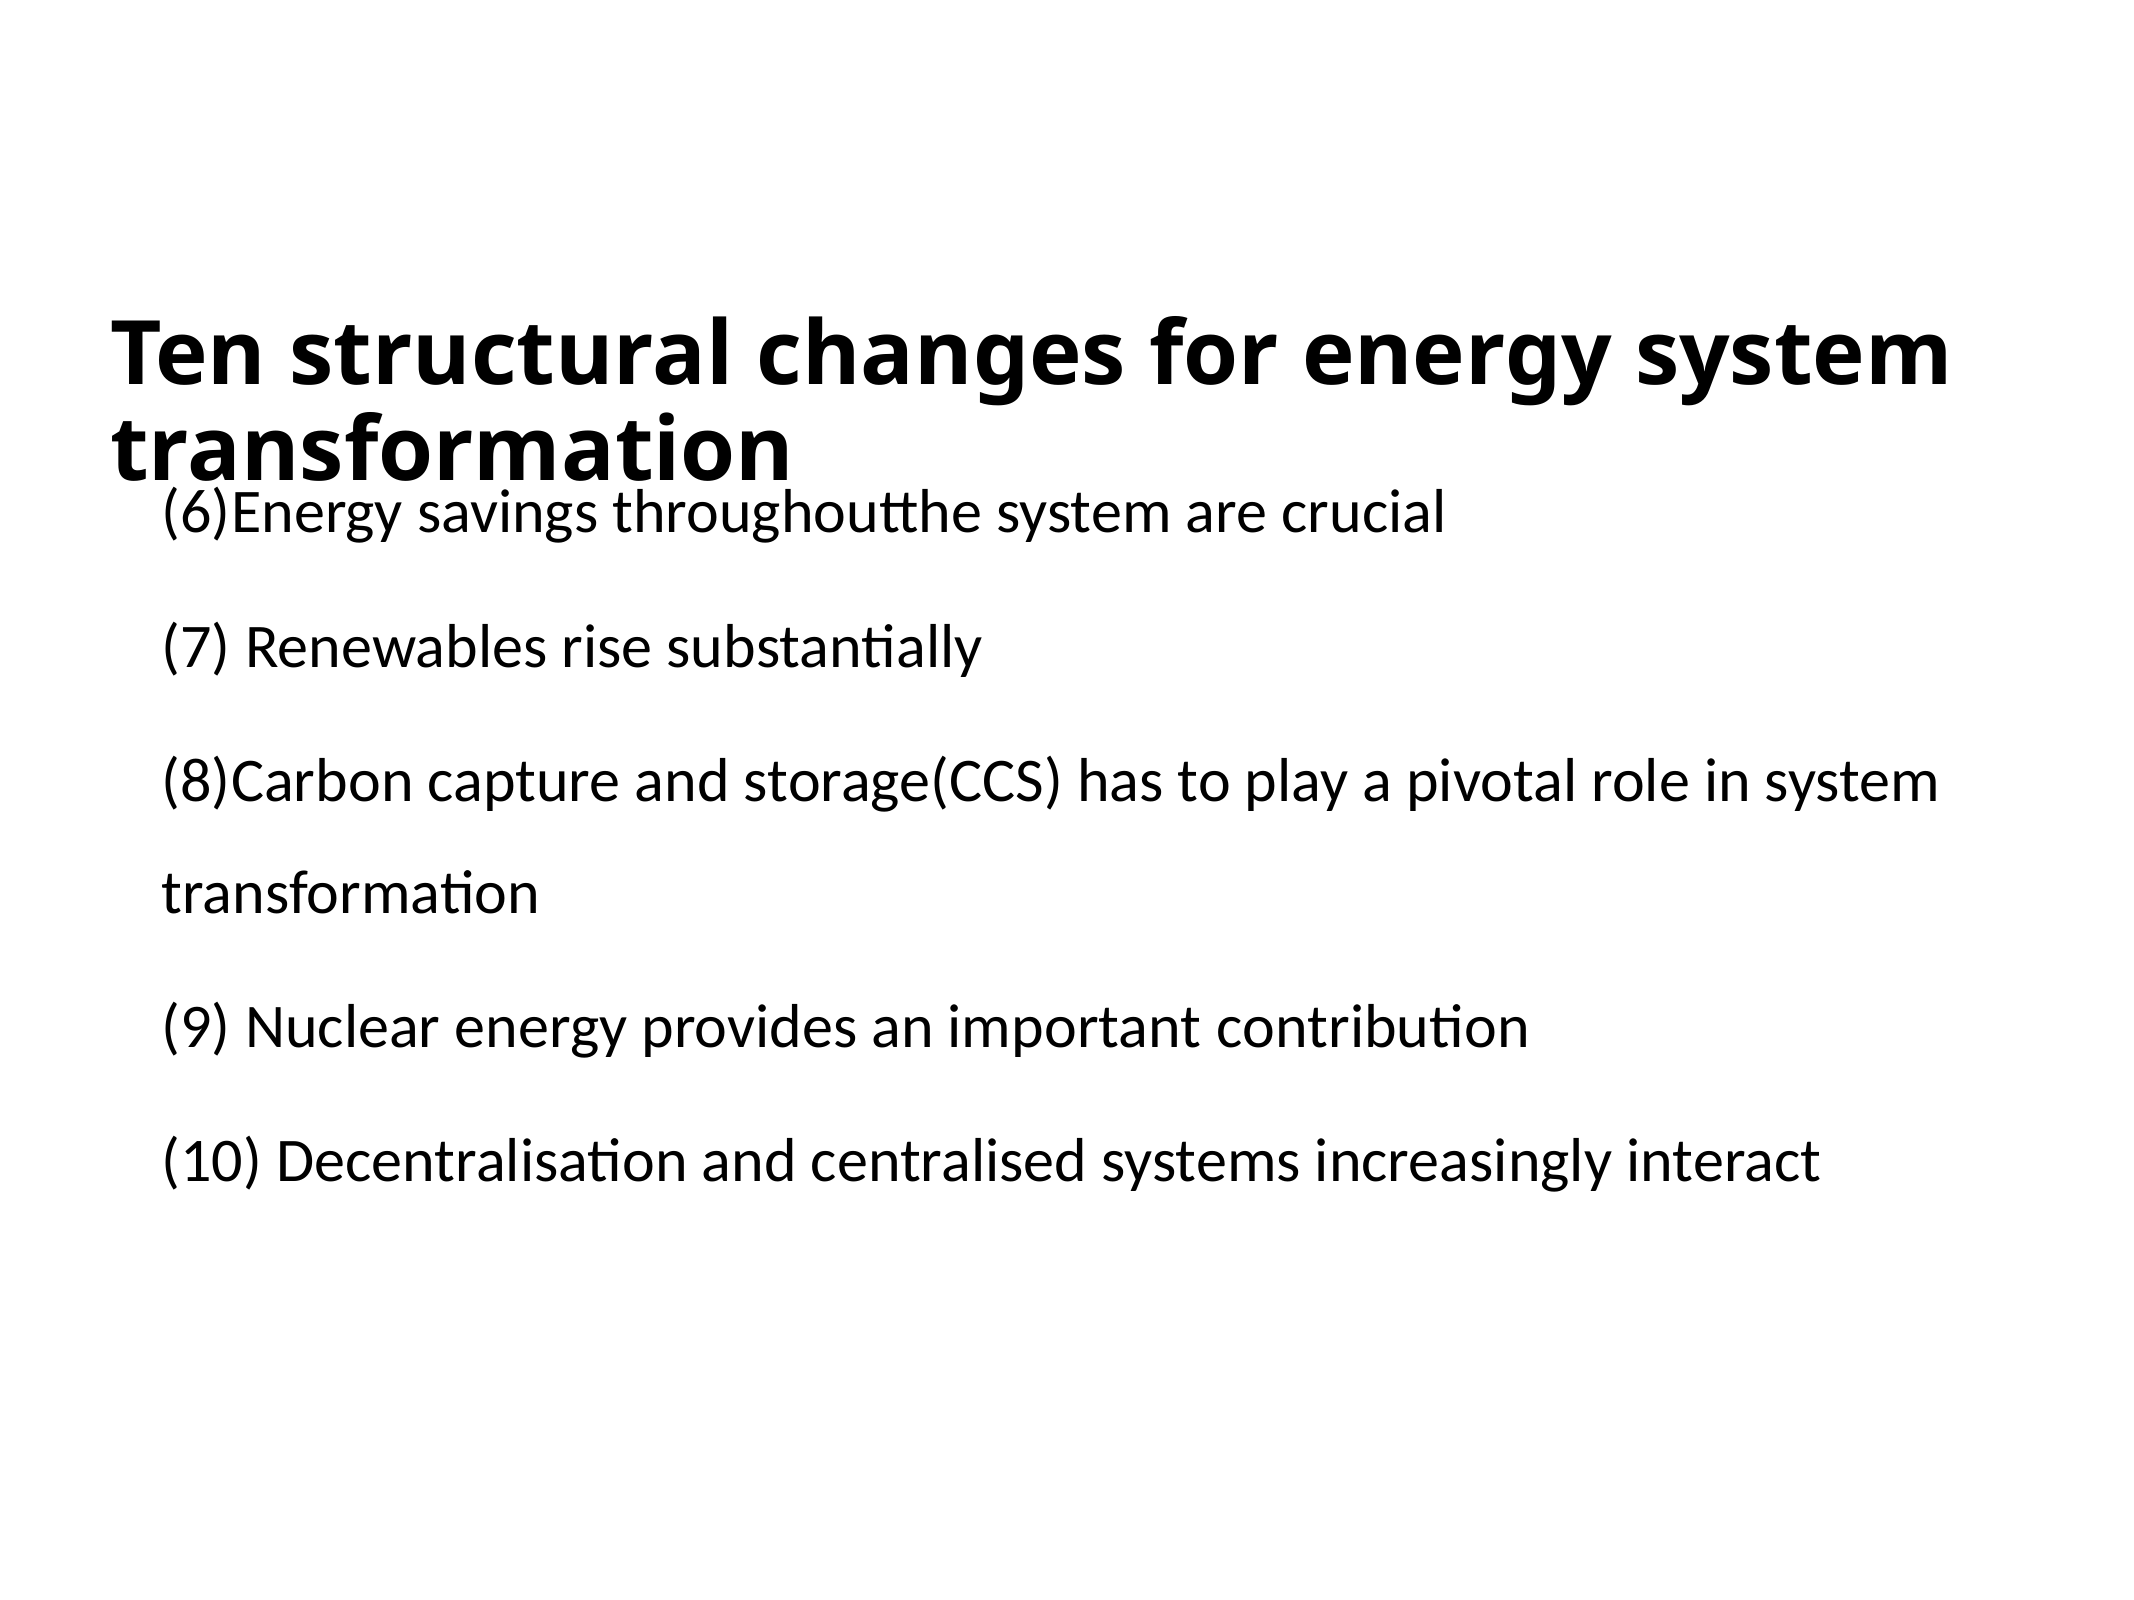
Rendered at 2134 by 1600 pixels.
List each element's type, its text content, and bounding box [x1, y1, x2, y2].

title Ten structural changes for energy system transformation [95, 287, 2099, 520]
list (6)Energy savings throughoutthe system are crucial (7) Renewables rise substantially (8)Carbon capture and storage(CCS) has to play a pivotal role in system transformation (9) Nuclear energy provides an important contribution (10) Decentralisation and centralised systems increasingly interact [146, 425, 1987, 1442]
